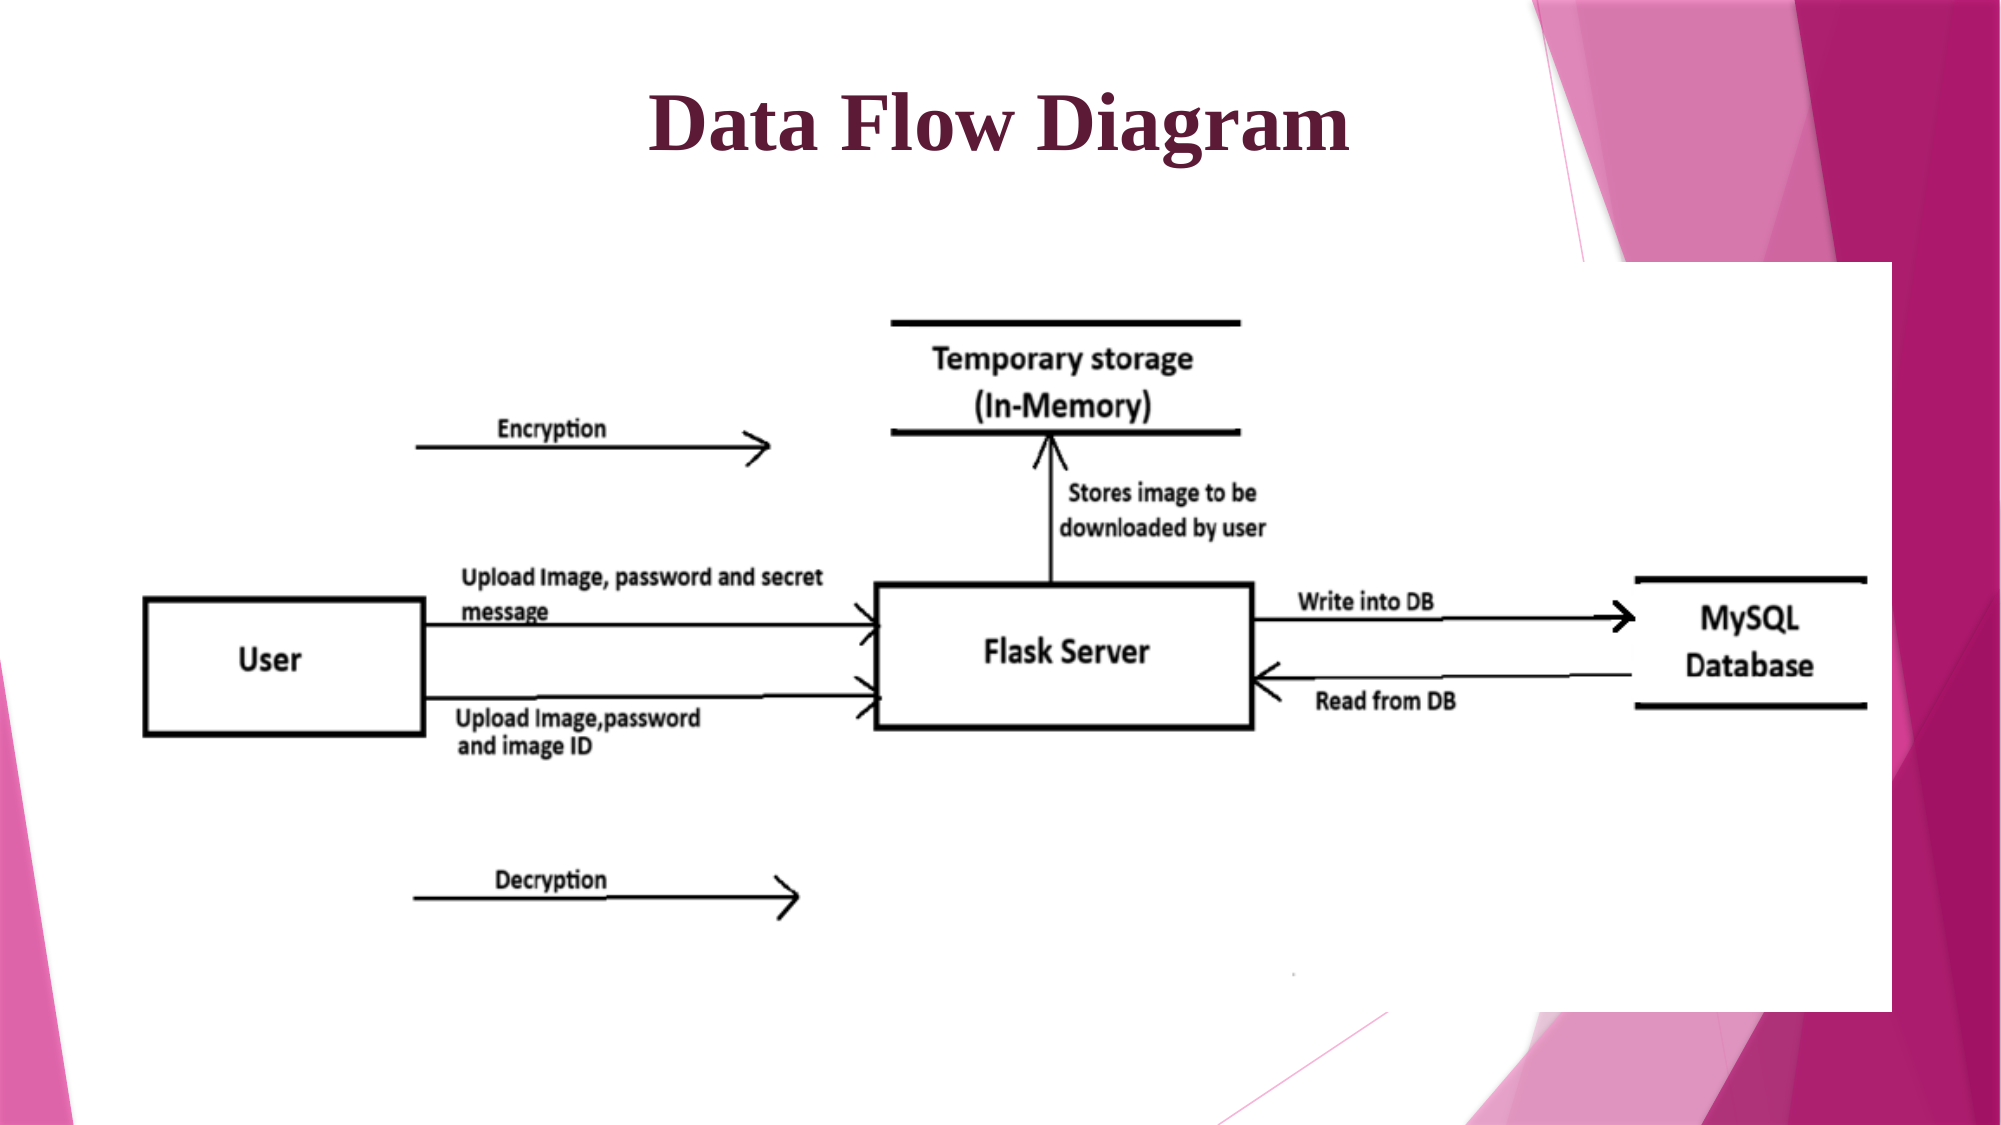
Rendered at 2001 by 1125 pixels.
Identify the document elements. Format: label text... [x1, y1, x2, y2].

title Data Flow Diagram [137, 59, 1863, 175]
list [70, 262, 1893, 1012]
